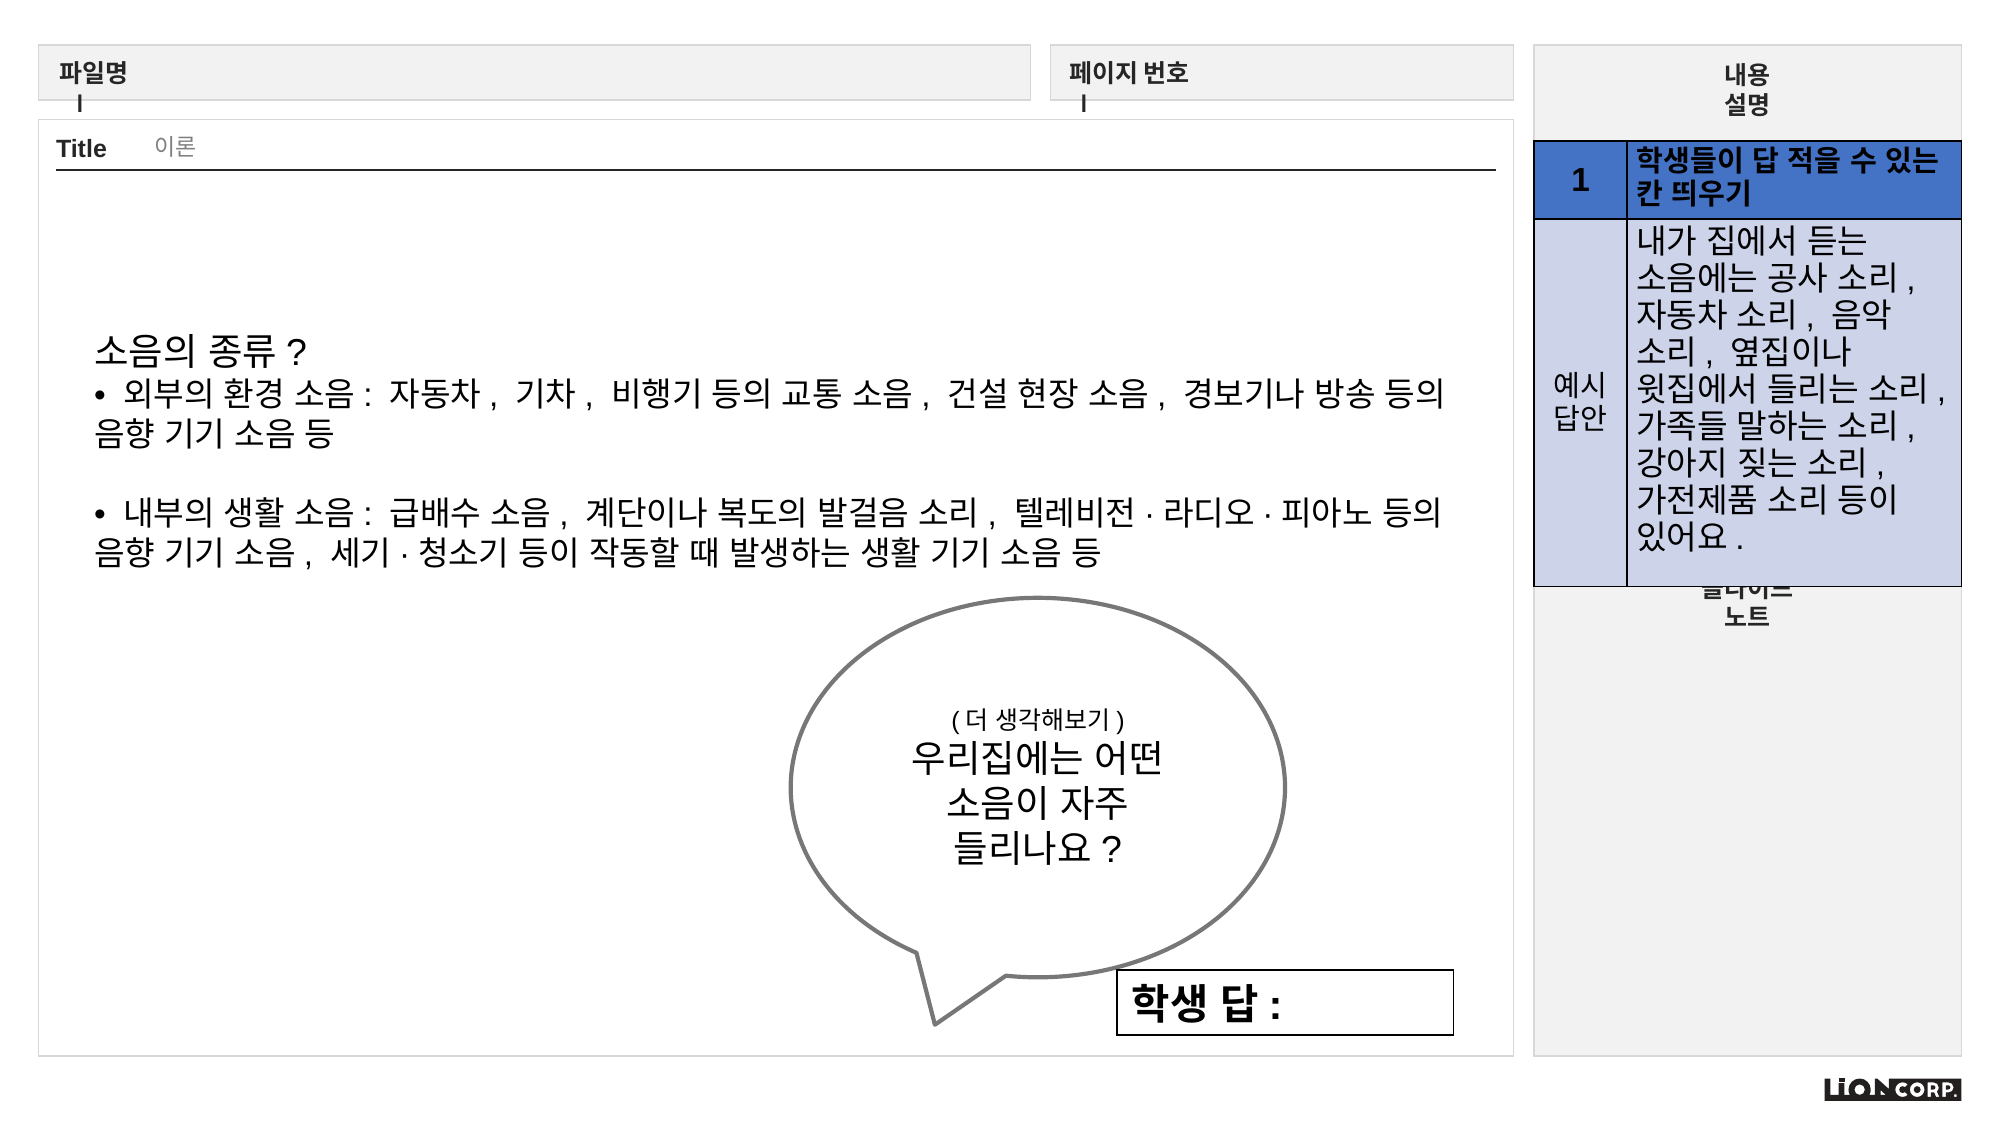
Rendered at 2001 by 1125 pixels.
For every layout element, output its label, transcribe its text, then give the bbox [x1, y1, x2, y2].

list [1533, 99, 1962, 140]
text_box 소음의 종류? • 외부의 환경 소음: 자동차, 기차, 비행기 등의 교통 소음, 건설 현장 소음, 경보기나 방송 등의 음향 기기 소음 등 • 내부의 생활 소음: 급배수 소음, 계단이나 복도의 발걸음 소리, 텔레비전·라디오·피아노 등의 음향 기기 소음, 세기·청소기 등이 작동할 때 발생하는 생활 기기 소음 등 [79, 320, 1497, 615]
table_header 학생들이 답 적을 수 있는 칸 띄우기 [1628, 142, 1961, 218]
table_cell 내가 집에서 듣는 소음에는 공사 소리, 자동차 소리, 음악 소리, 옆집이나 윗집에서 들리는 소리, 가족들 말하는 소리, 강아지 짖는 소리, 가전제품 소리 등이 있어요. [1628, 220, 1961, 586]
text_box 학생 답: [1116, 970, 1454, 1035]
table_cell 예시답안 [1535, 220, 1626, 586]
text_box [790, 597, 1286, 978]
list 이론 [139, 122, 1497, 174]
table_header 1 [1535, 142, 1626, 218]
